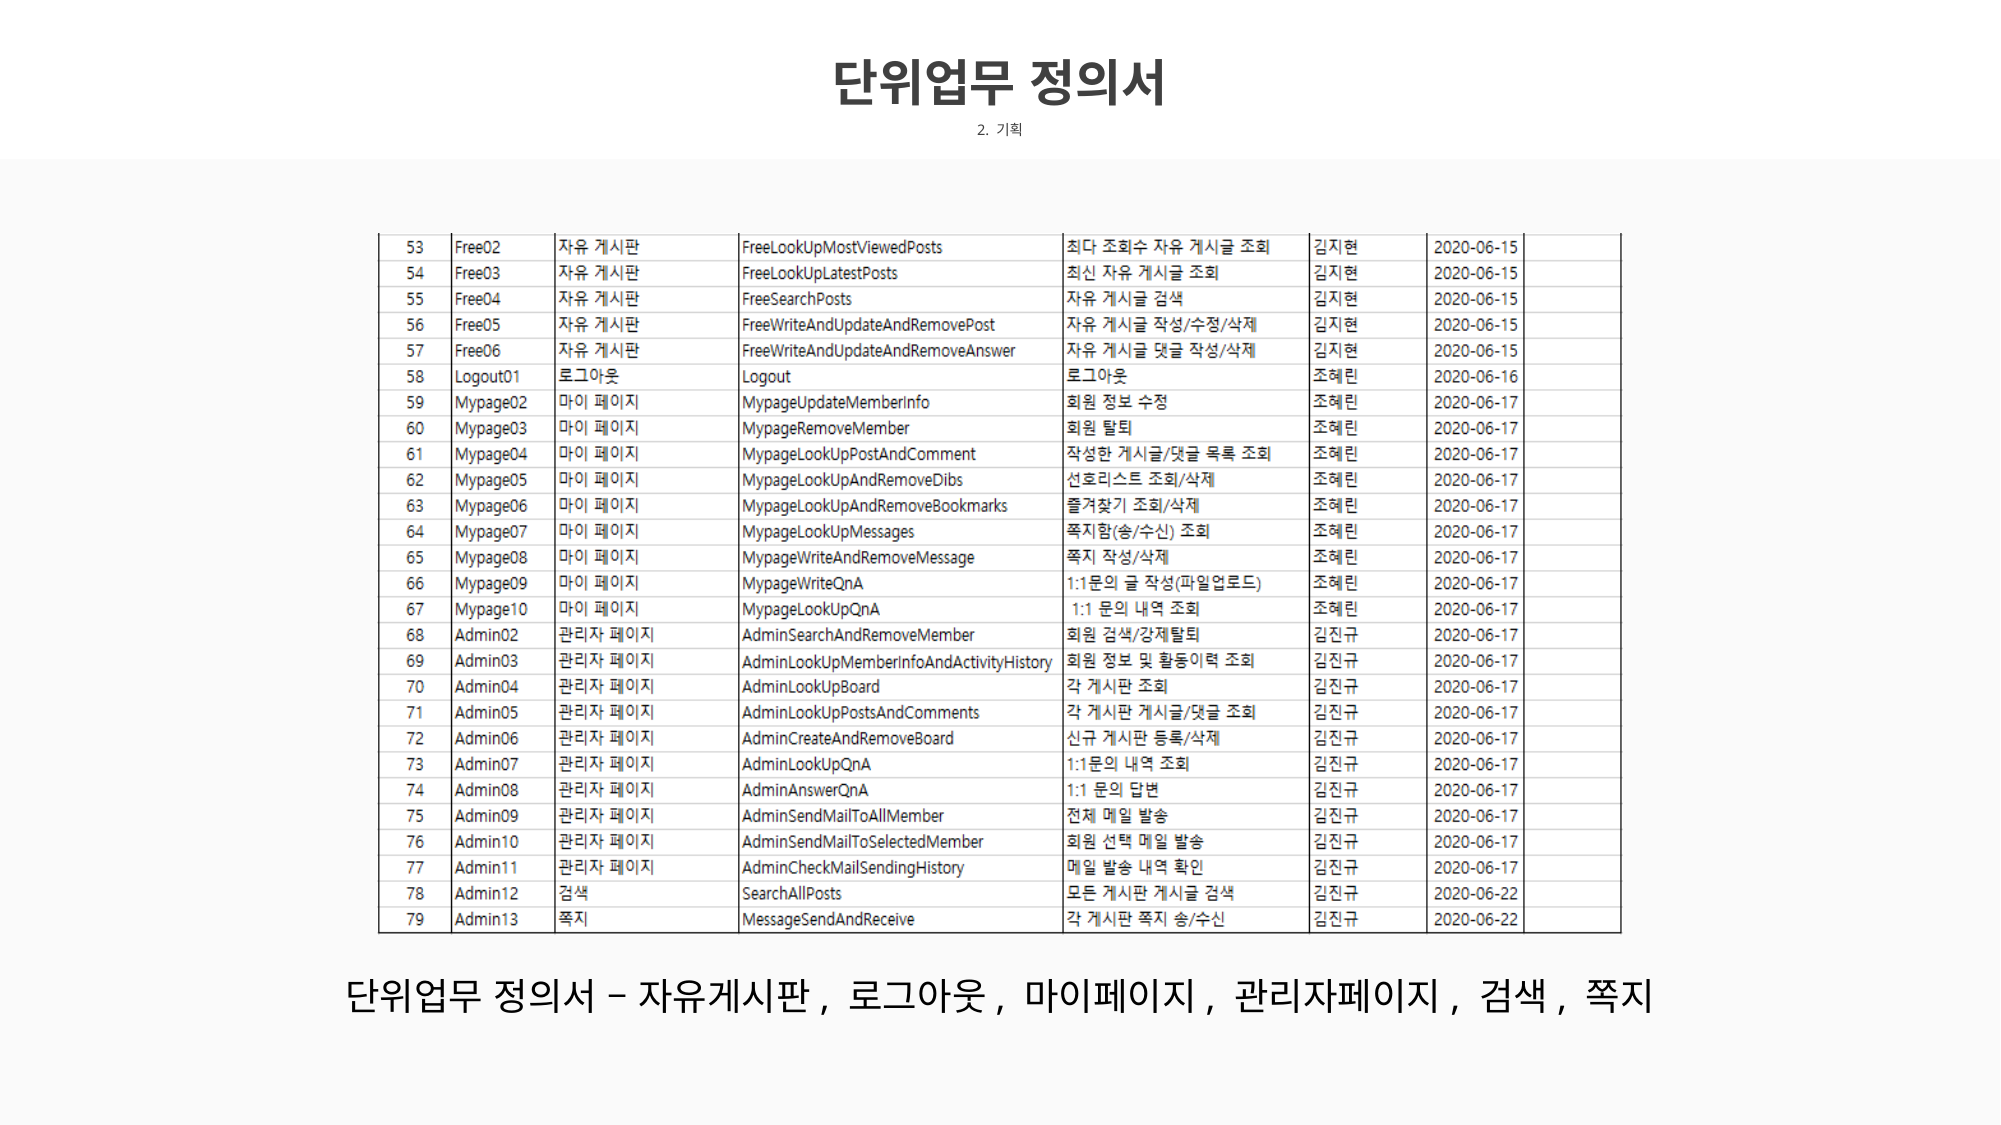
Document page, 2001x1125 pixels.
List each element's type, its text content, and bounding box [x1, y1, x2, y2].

picture [377, 233, 1623, 935]
text_box 단위업무 정의서 – 자유게시판, 로그아웃, 마이페이지, 관리자페이지, 검색, 쪽지 [330, 965, 1670, 1026]
text_box 단위업무 정의서 2. 기획 [0, 0, 2000, 160]
